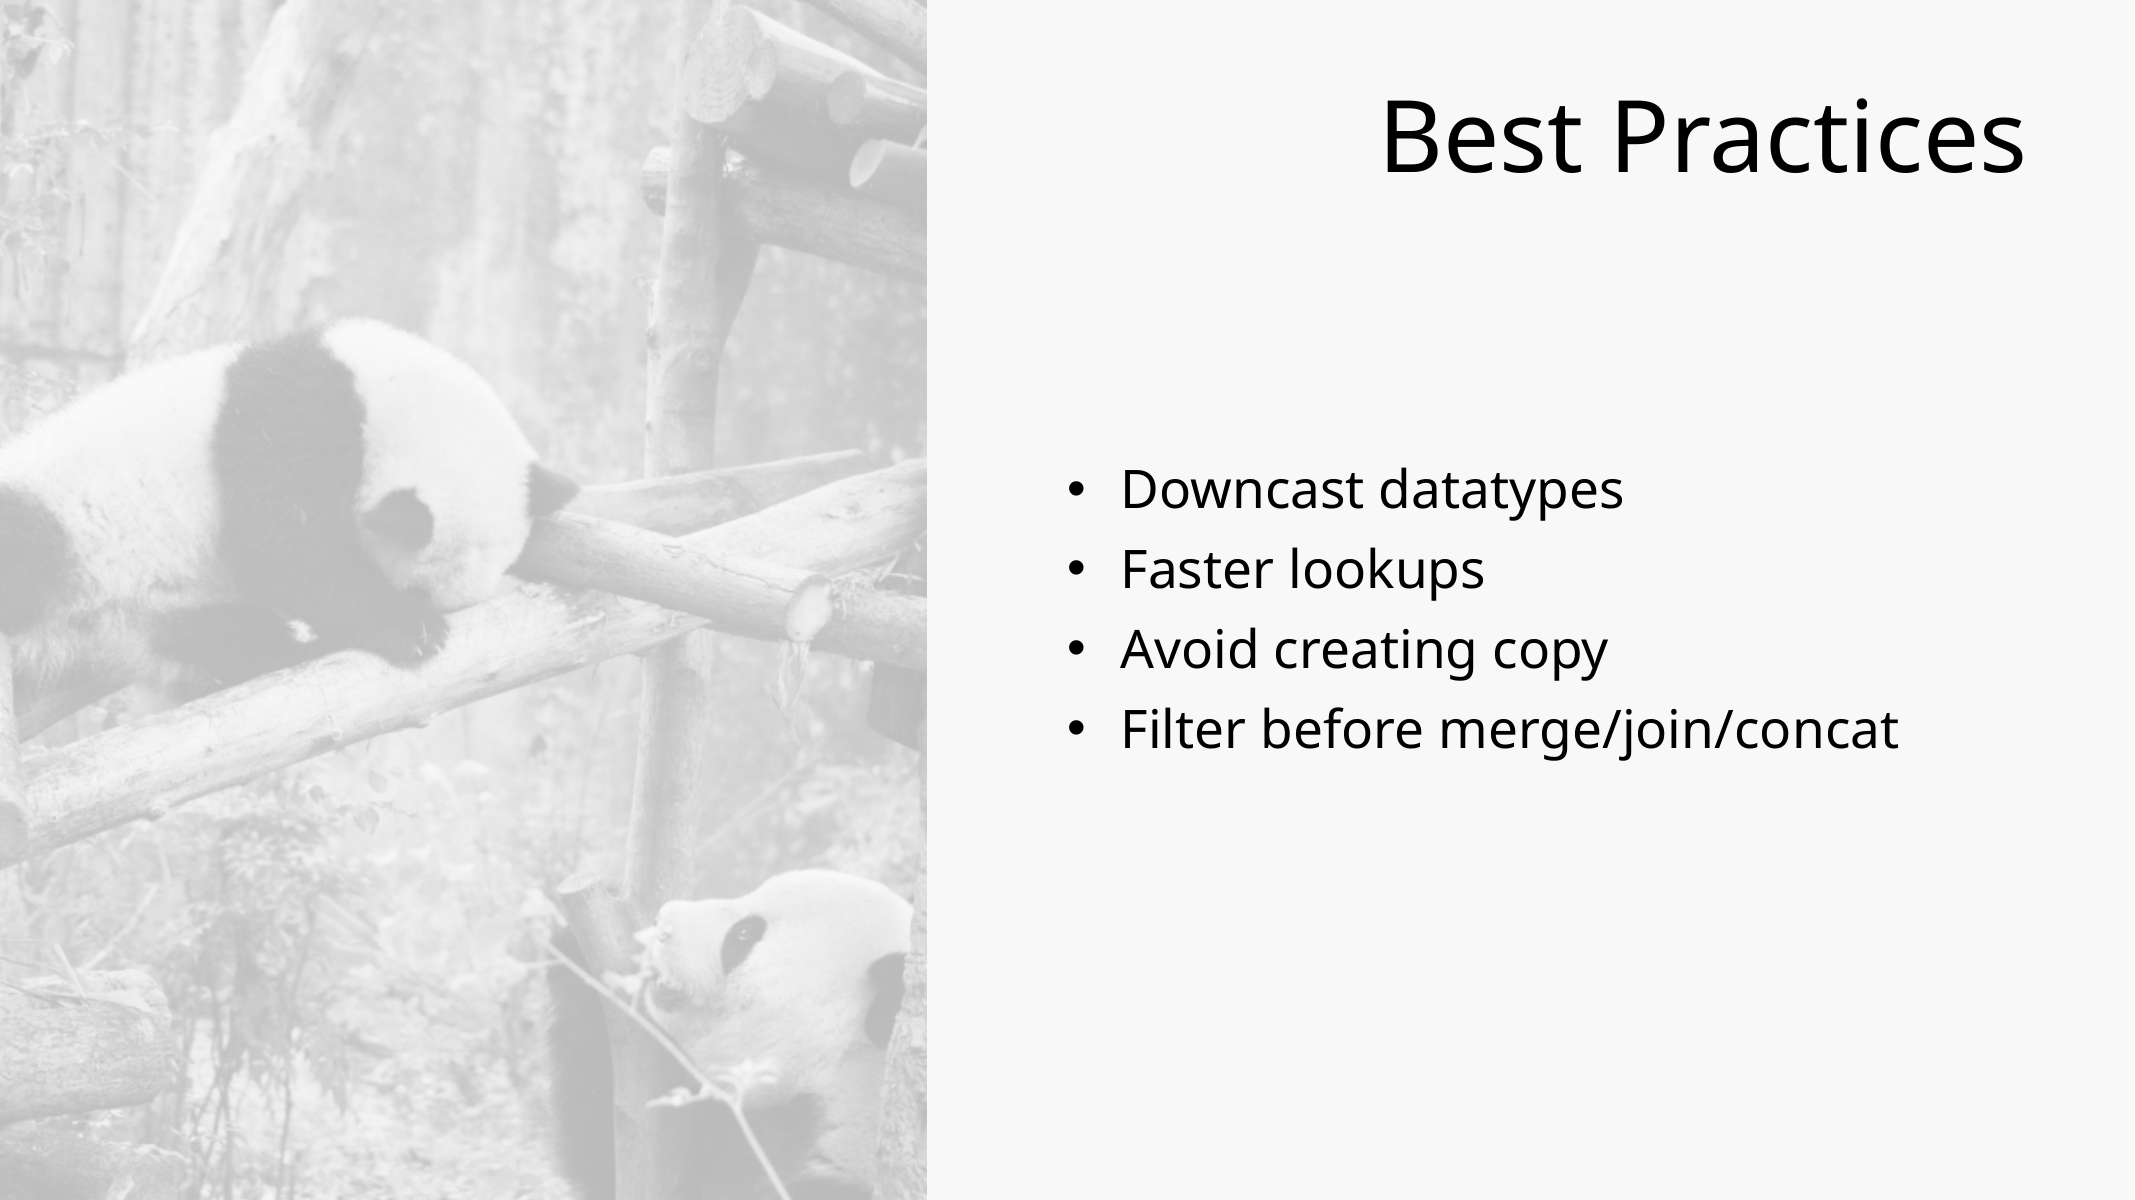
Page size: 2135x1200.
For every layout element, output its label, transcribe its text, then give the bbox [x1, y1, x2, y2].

text_box Best Practices [1223, 78, 2029, 197]
picture [0, 0, 928, 1200]
text_box Downcast datatypes Faster lookups Avoid creating copy Filter before merge/join/concat [1067, 439, 1973, 759]
